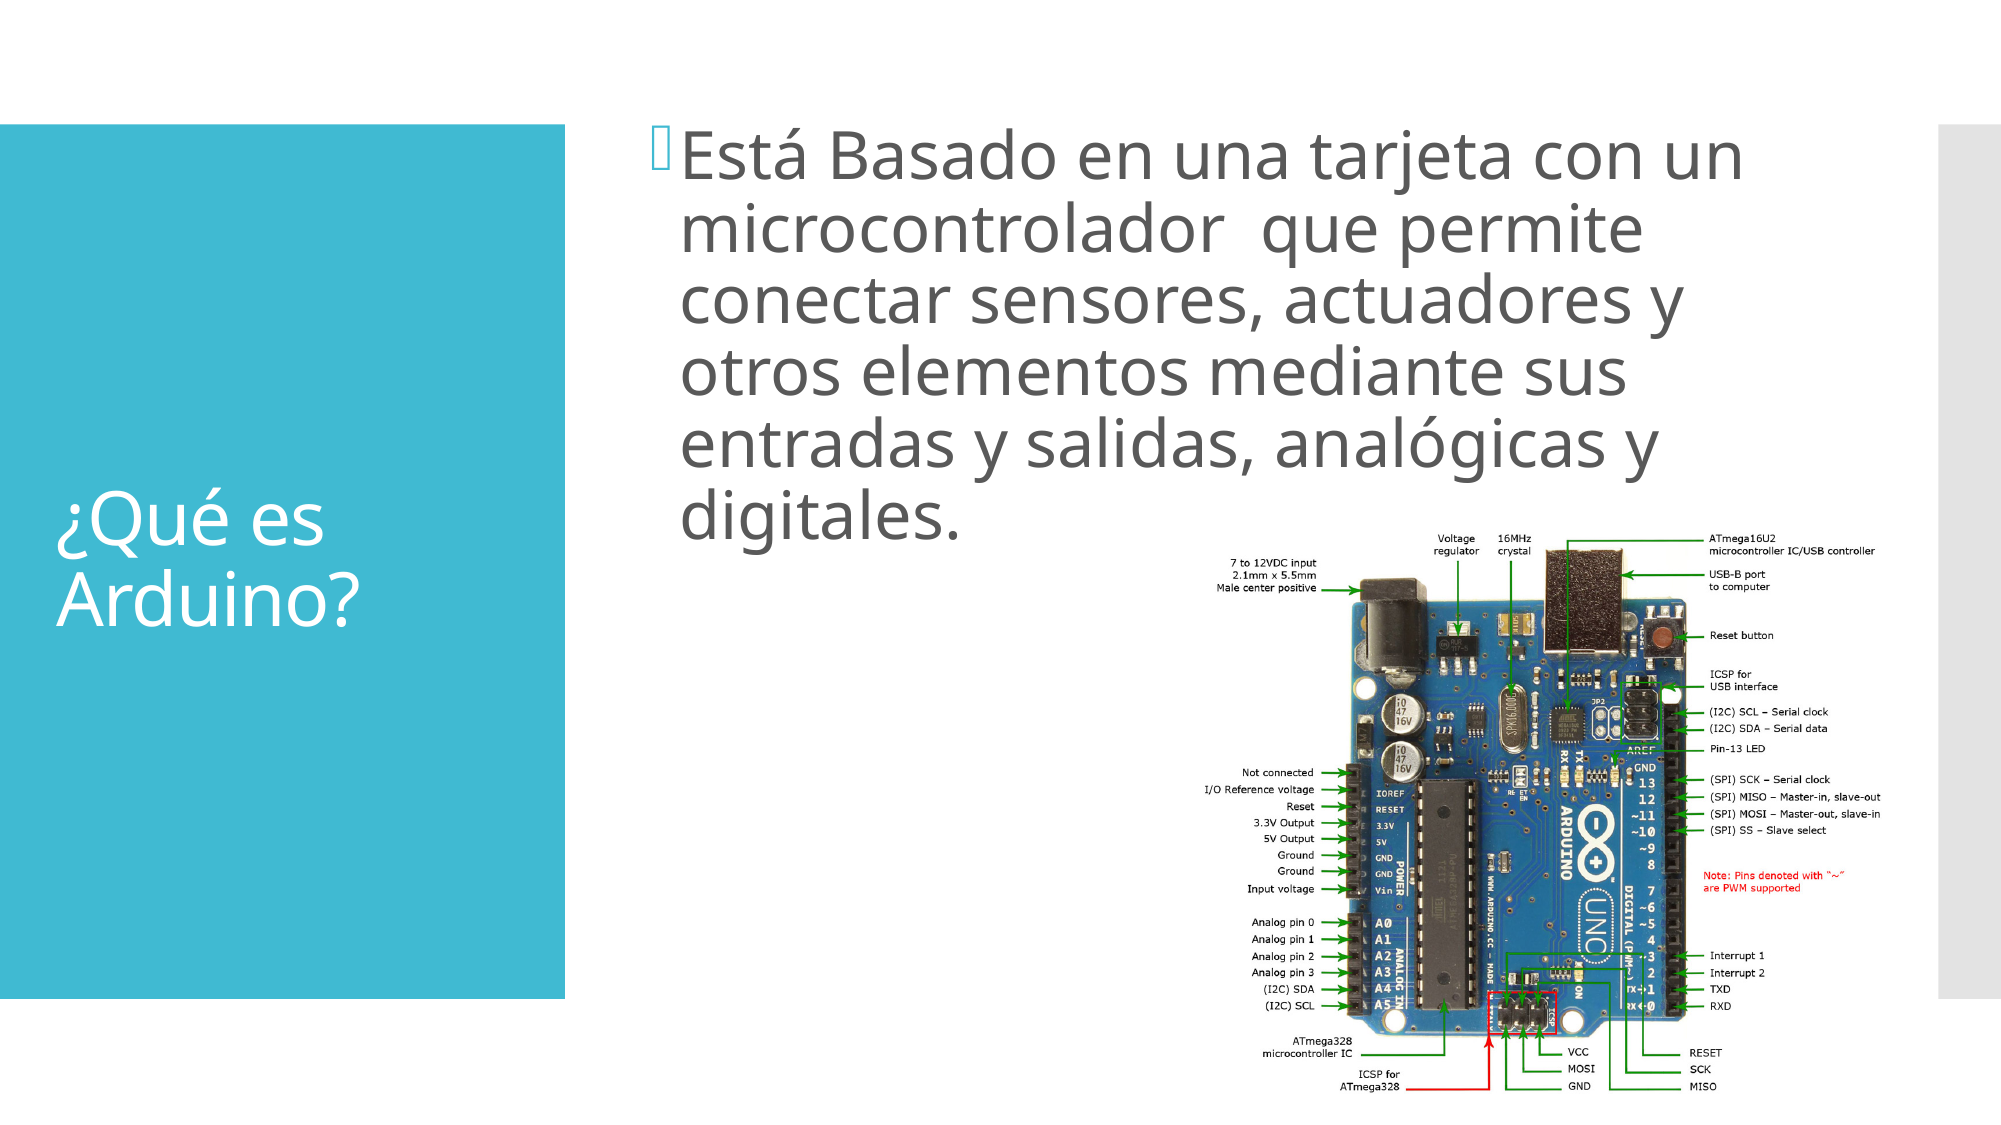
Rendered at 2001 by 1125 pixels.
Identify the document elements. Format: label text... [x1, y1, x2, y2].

picture [1195, 518, 1891, 1105]
list Está Basado en una tarjeta con un microcontrolador que permite conectar sensores, actuadores y otros elementos mediante sus entradas y salidas, analógicas y digitales. [634, 141, 1835, 982]
title ¿Qué es Arduino? [41, 184, 525, 940]
